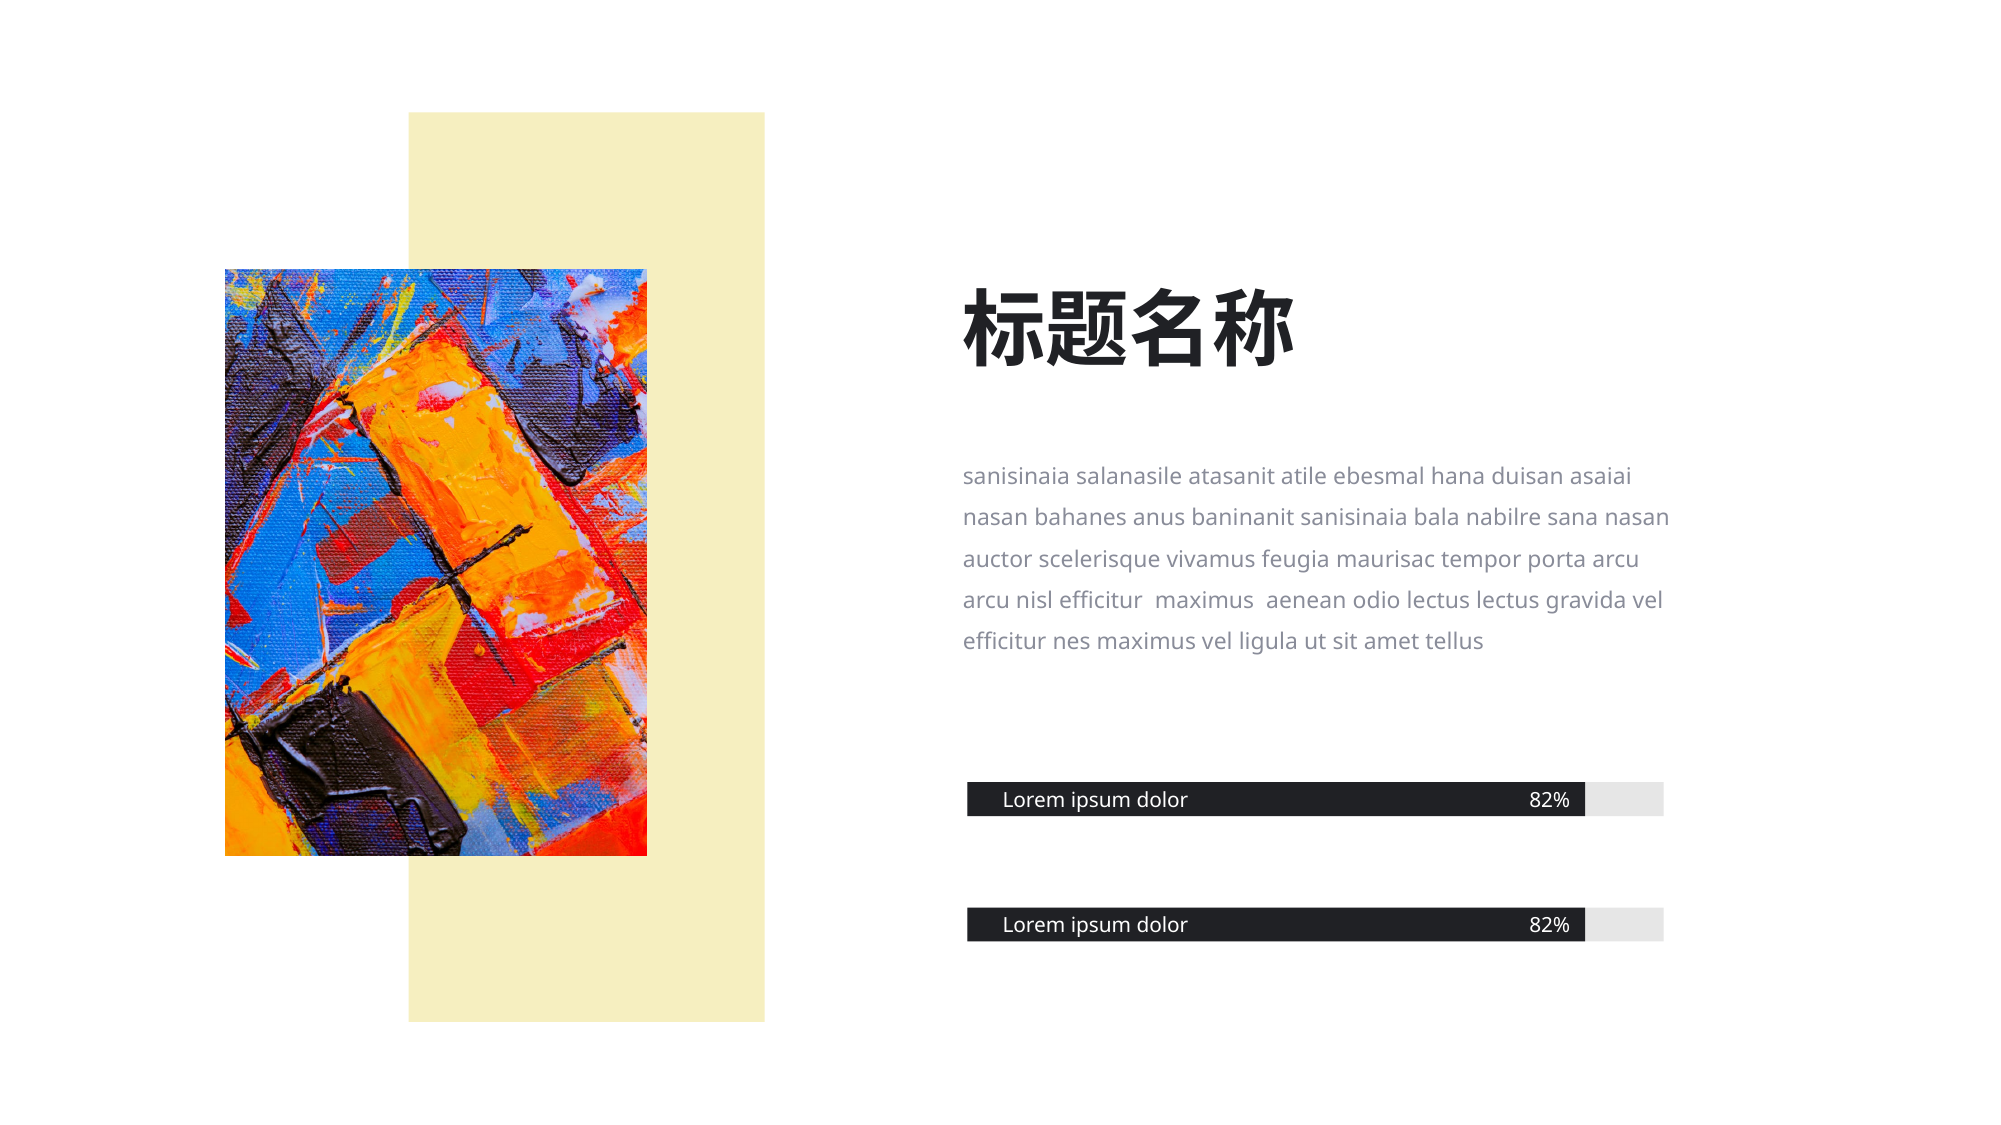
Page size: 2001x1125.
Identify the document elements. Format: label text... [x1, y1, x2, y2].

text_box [967, 907, 1664, 942]
picture [225, 269, 647, 856]
text_box sanisinaia salanasile atasanit atile ebesmal hana duisan asaiai nasan bahanes anus baninanit sanisinaia bala nabilre sana nasan auctor scelerisque vivamus feugia maurisac tempor porta arcu arcu nisl efficitur maximus aenean odio lectus lectus gravida vel efficitur nes maximus vel ligula ut sit amet tellus [948, 440, 1709, 662]
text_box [967, 782, 1664, 816]
text_box 标题名称 [948, 269, 1640, 384]
